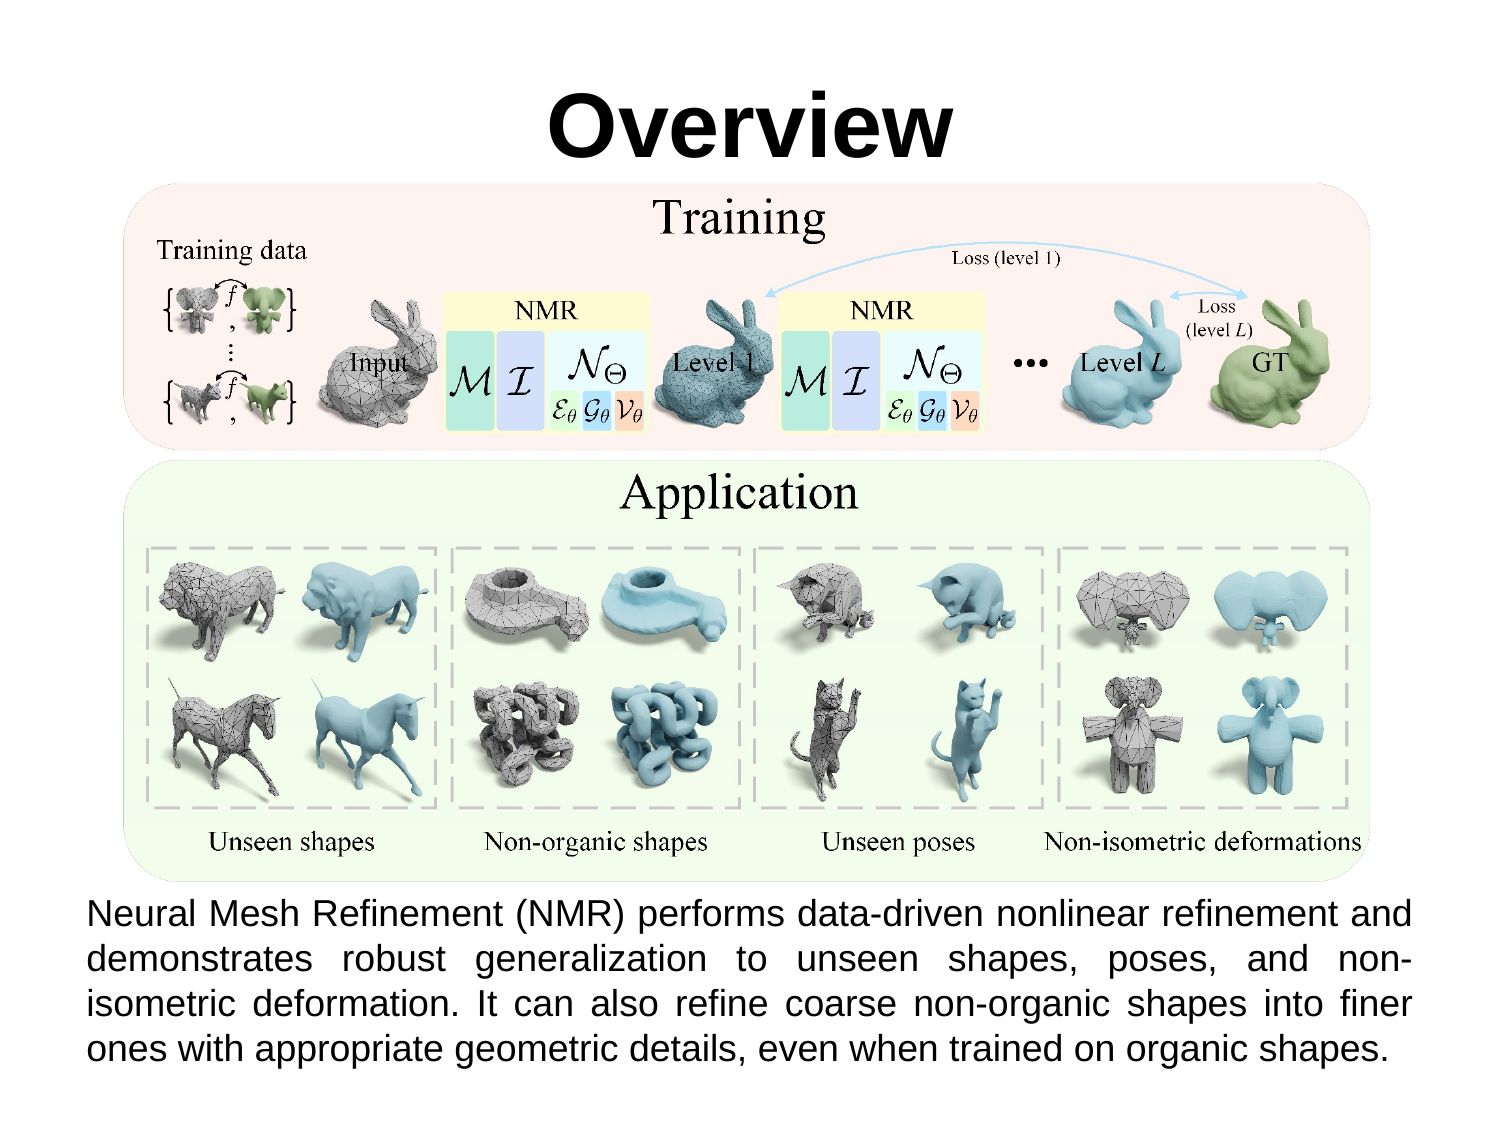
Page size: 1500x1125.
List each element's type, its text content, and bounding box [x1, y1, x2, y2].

picture [123, 175, 1376, 882]
title Overview [103, 18, 1398, 237]
text_box Neural Mesh Refinement (NMR) performs data-driven nonlinear refinement and demonstrates robust generalization to unseen shapes, poses, and non-isometric deformation. It can also refine coarse non-organic shapes into finer ones with appropriate geometric details, even when trained on organic shapes. [71, 881, 1428, 1077]
